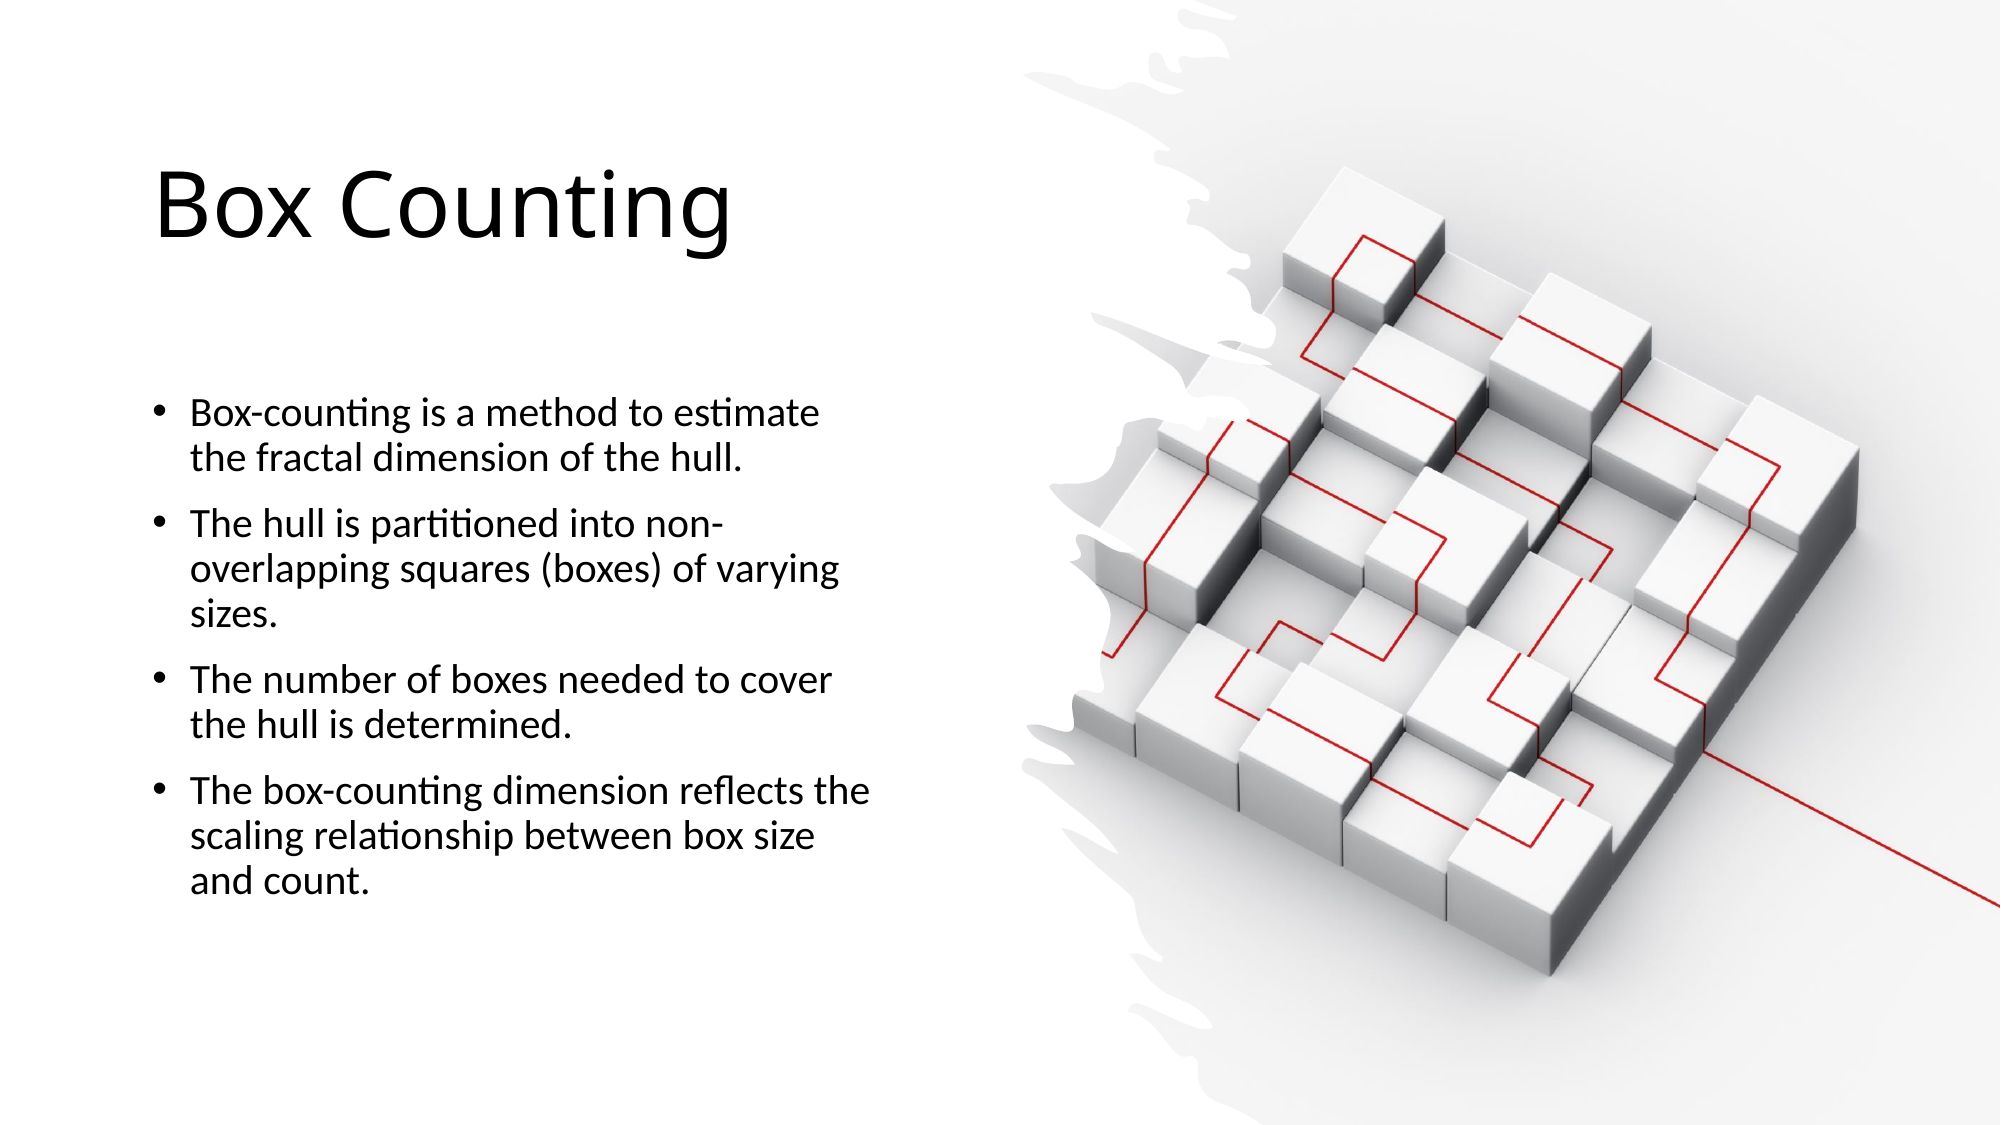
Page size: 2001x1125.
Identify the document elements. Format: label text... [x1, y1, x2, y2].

text_box [0, 0, 1021, 1125]
picture [1021, 0, 2000, 1125]
list Box-counting is a method to estimate the fractal dimension of the hull. The hull is partitioned into non-overlapping squares (boxes) of varying sizes. The number of boxes needed to cover the hull is determined. The box-counting dimension reflects the scaling relationship between box size and count. [137, 382, 896, 1014]
title Box Counting [137, 59, 999, 357]
